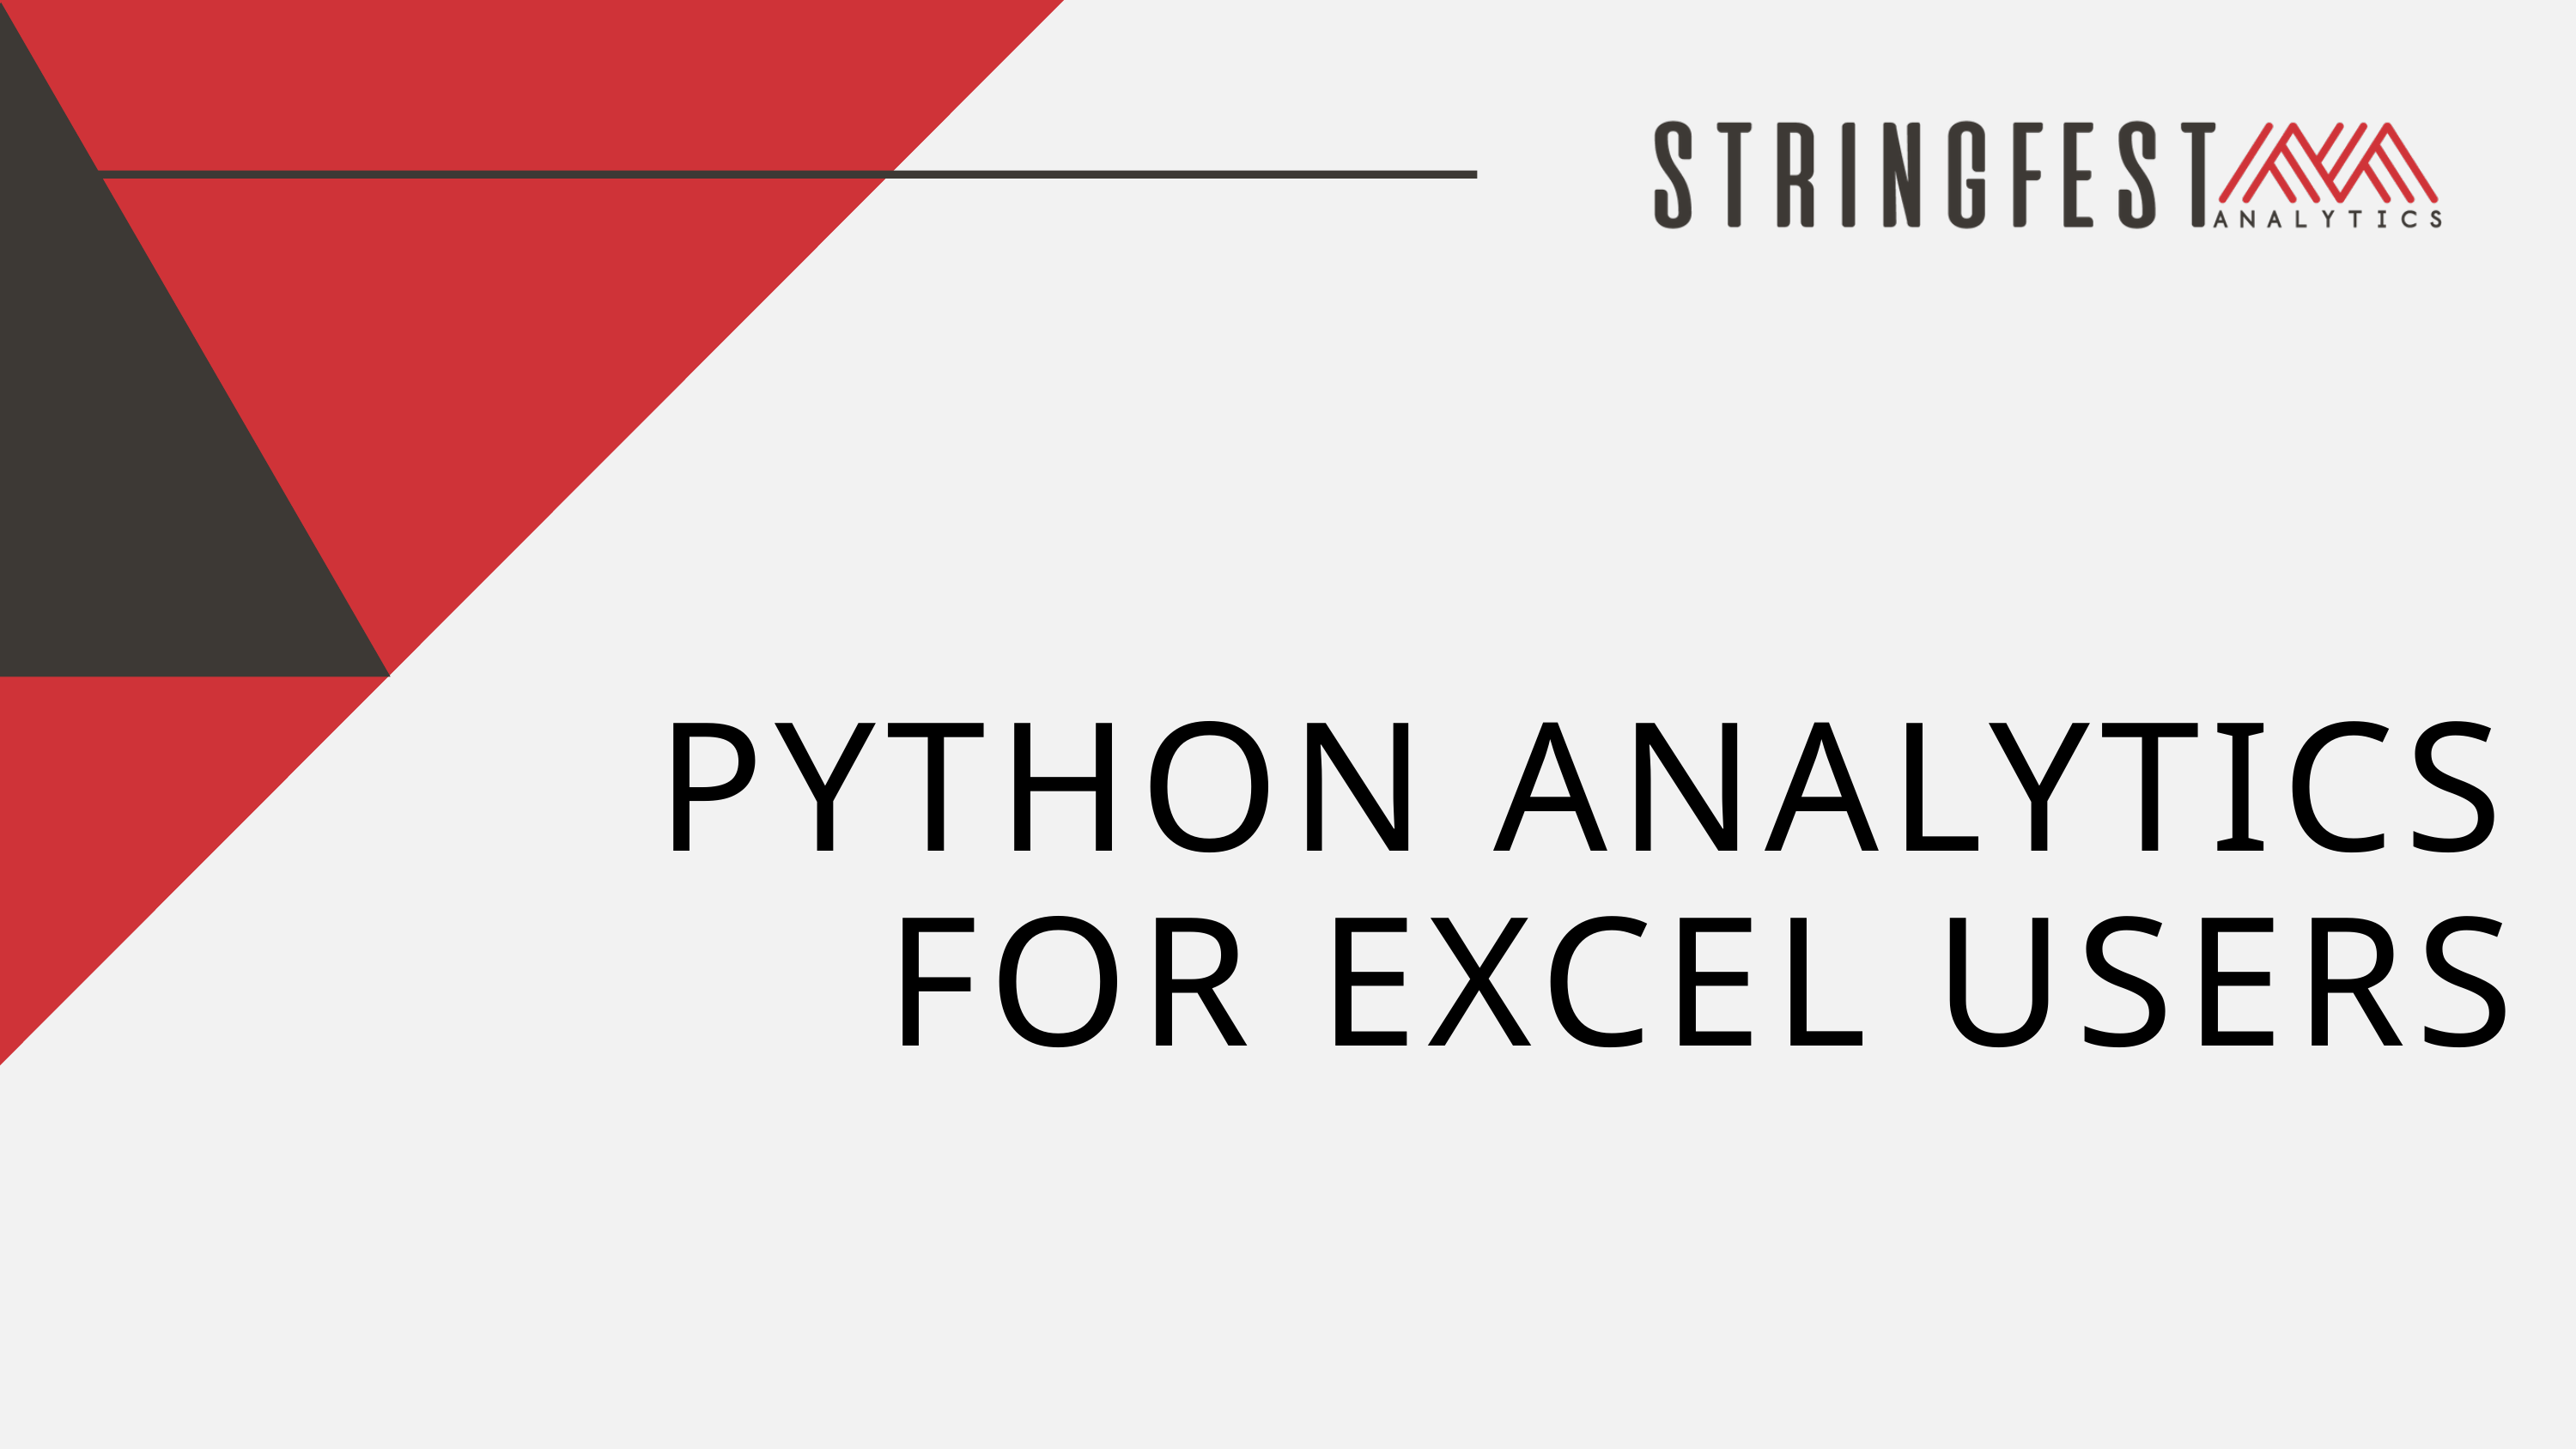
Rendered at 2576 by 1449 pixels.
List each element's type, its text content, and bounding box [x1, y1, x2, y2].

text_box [0, 2, 391, 677]
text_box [0, 0, 1066, 1065]
text_box [1070, 170, 1478, 179]
text_box PYTHON ANALYTICS FOR EXCEL USERS [609, 691, 2517, 1082]
picture [1562, 0, 2507, 558]
